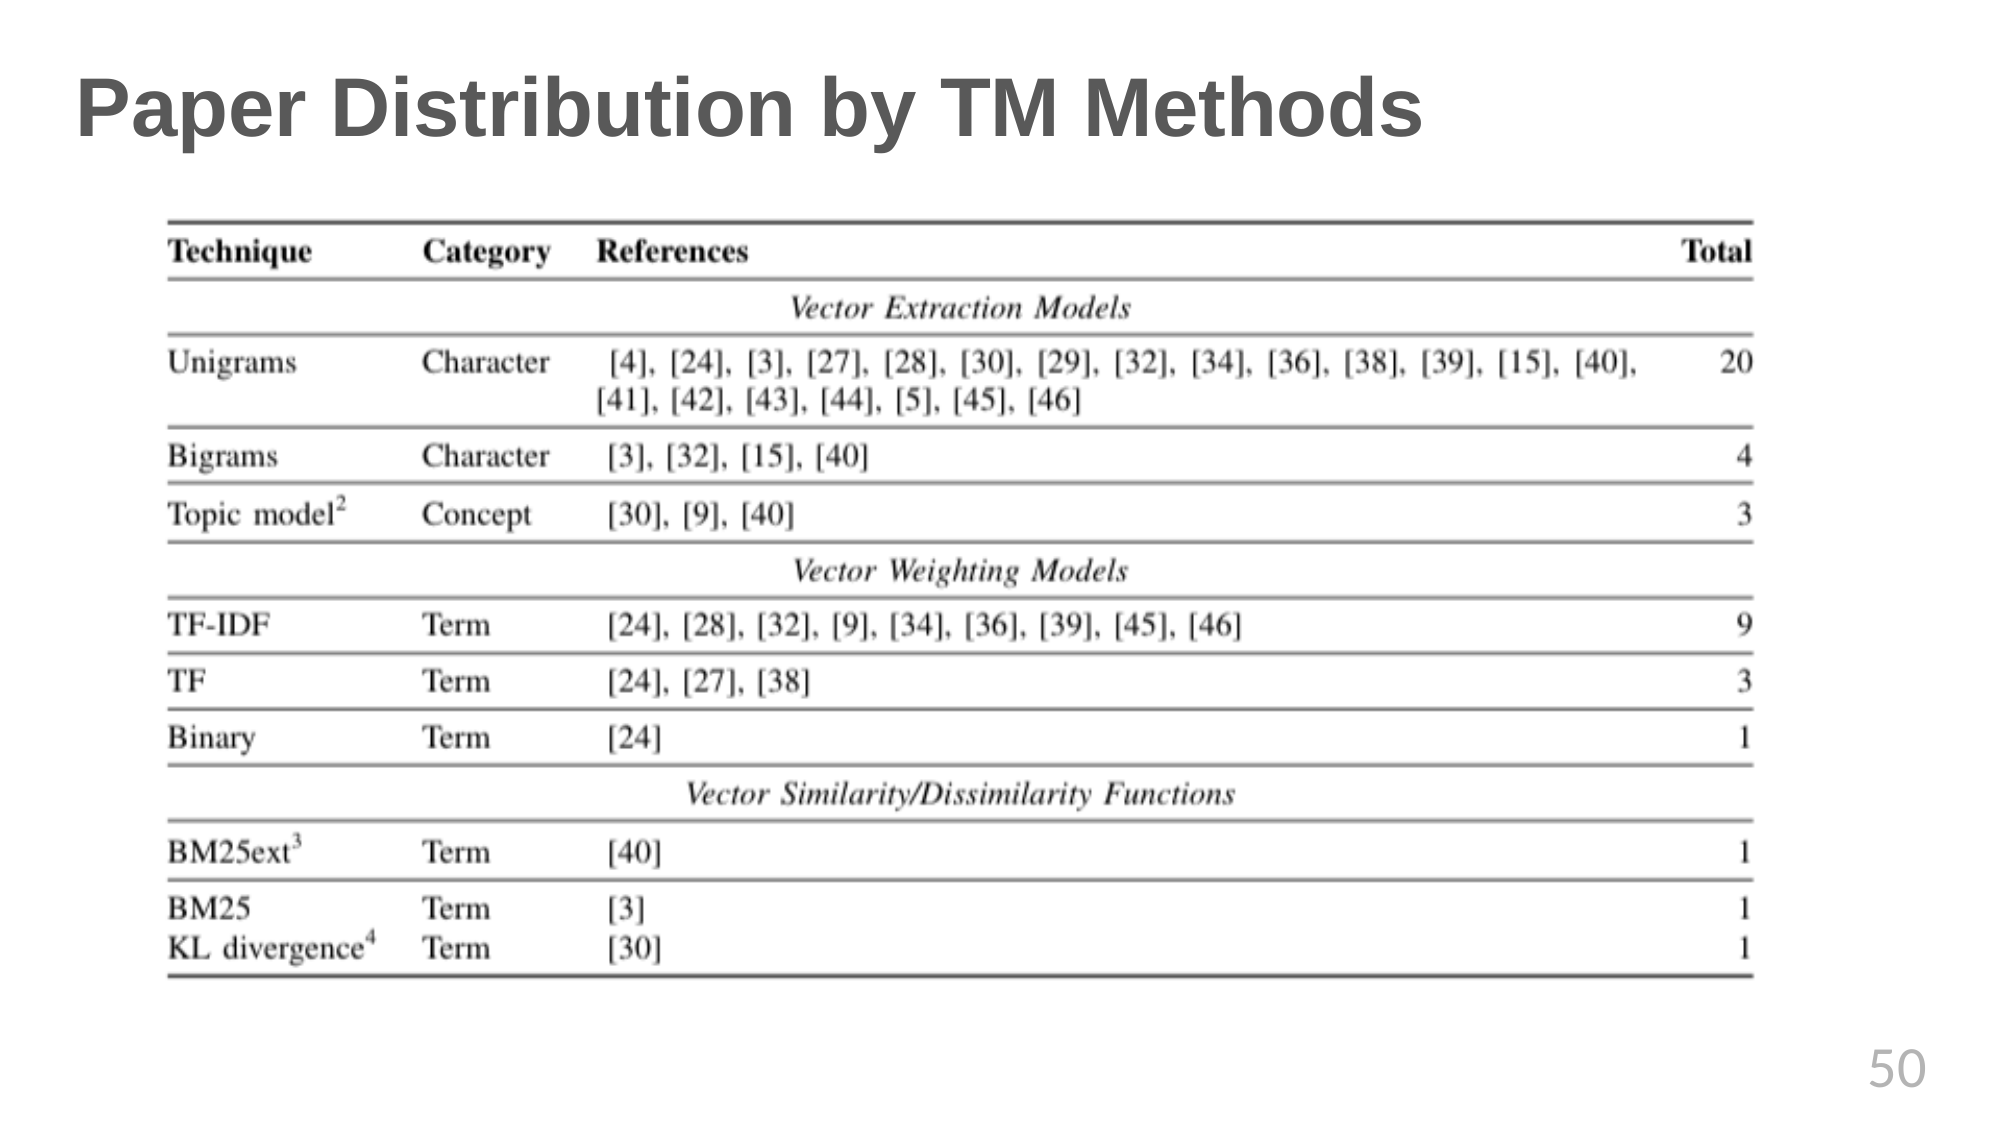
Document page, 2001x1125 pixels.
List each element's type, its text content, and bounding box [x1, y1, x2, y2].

picture [160, 213, 1764, 991]
text_box Paper Distribution by TM Methods [61, 59, 1967, 160]
text_box 33 [1785, 1034, 1942, 1095]
